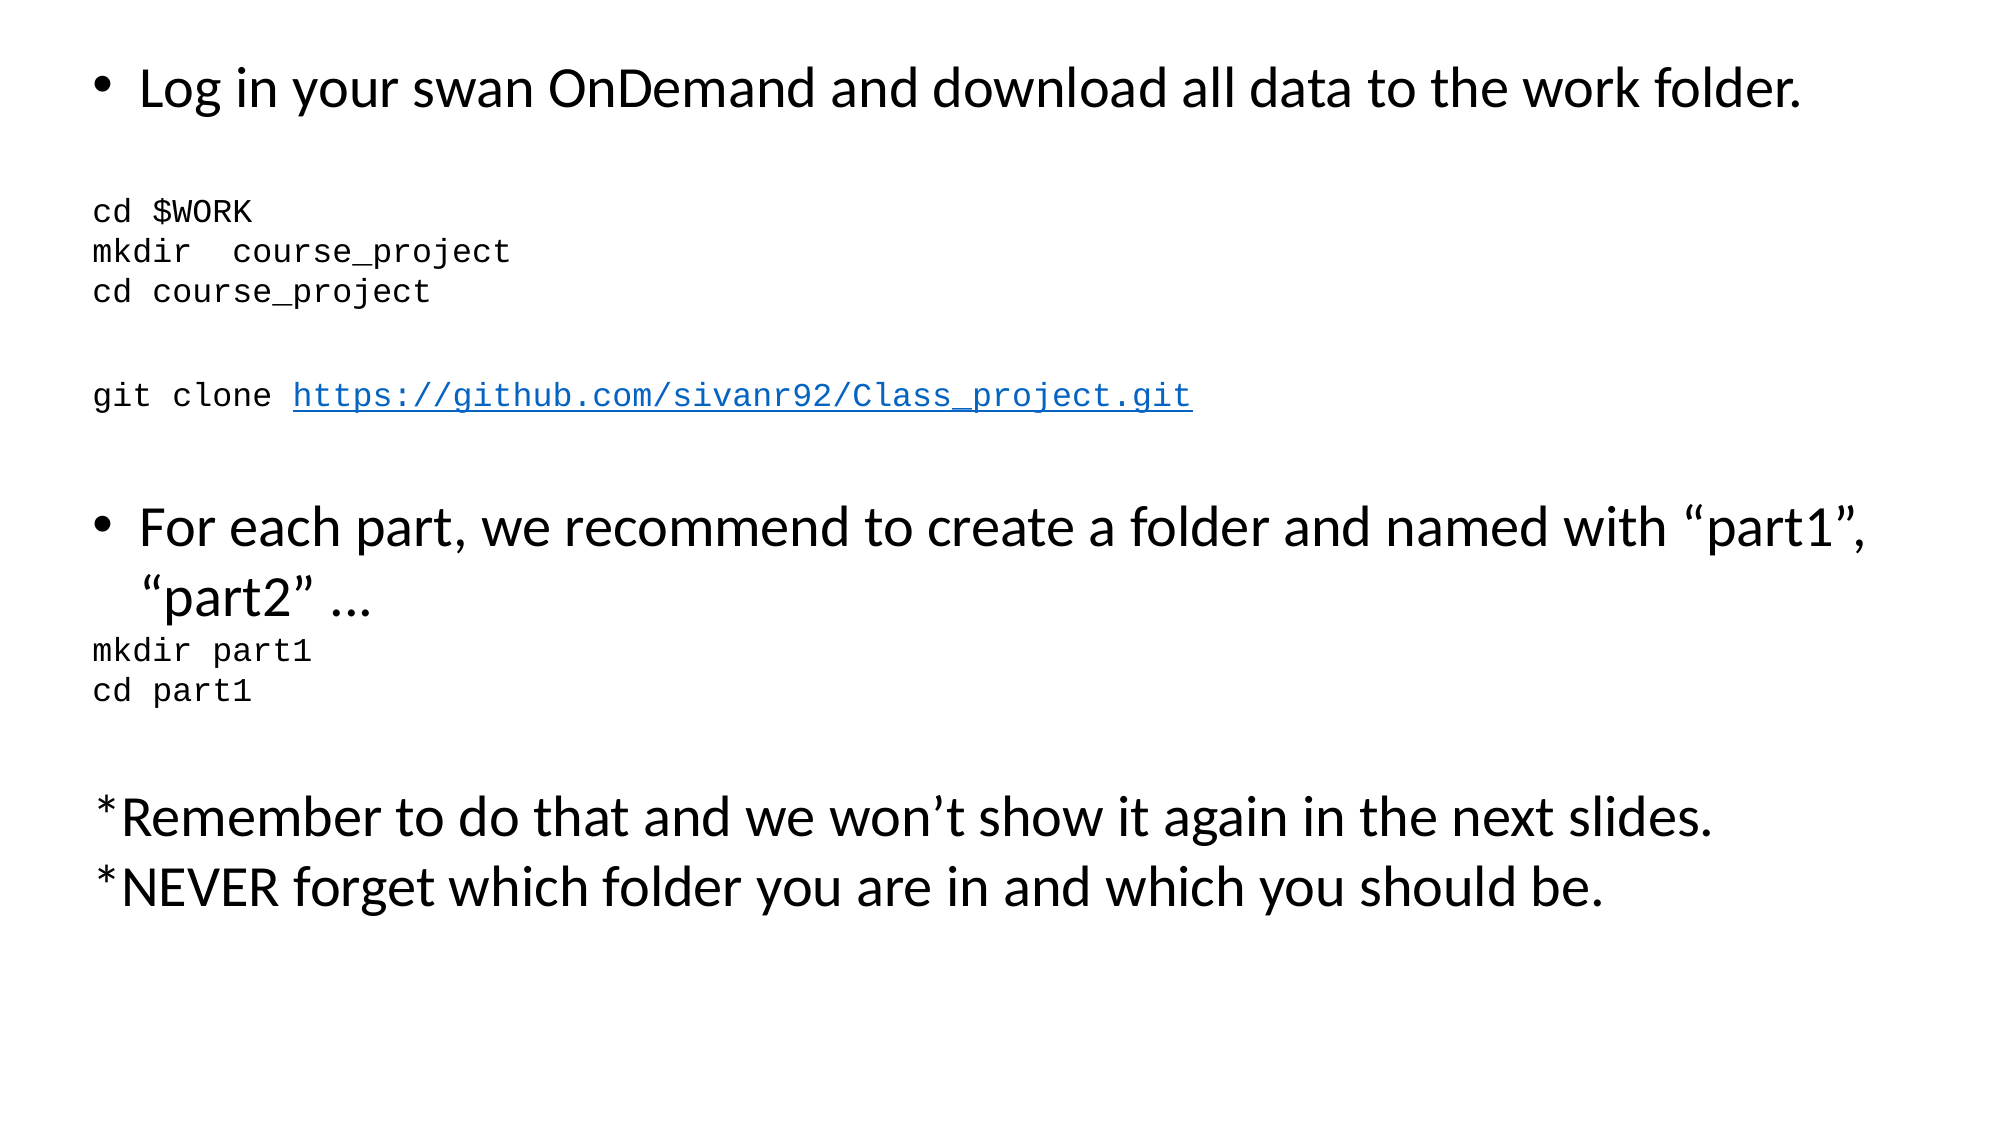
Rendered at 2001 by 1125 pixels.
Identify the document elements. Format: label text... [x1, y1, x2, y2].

text_box Log in your swan OnDemand and download all data to the work folder. cd $WORK mkdir course_project cd course_project git clone https://github.com/sivanr92/Class_project.git For each part, we recommend to create a folder and named with “part1”, “part2” ... mkdir part1 cd part1 *Remember to do that and we won’t show it again in the next slides. *NEVER forget which folder you are in and which you should be. [77, 41, 1988, 1016]
